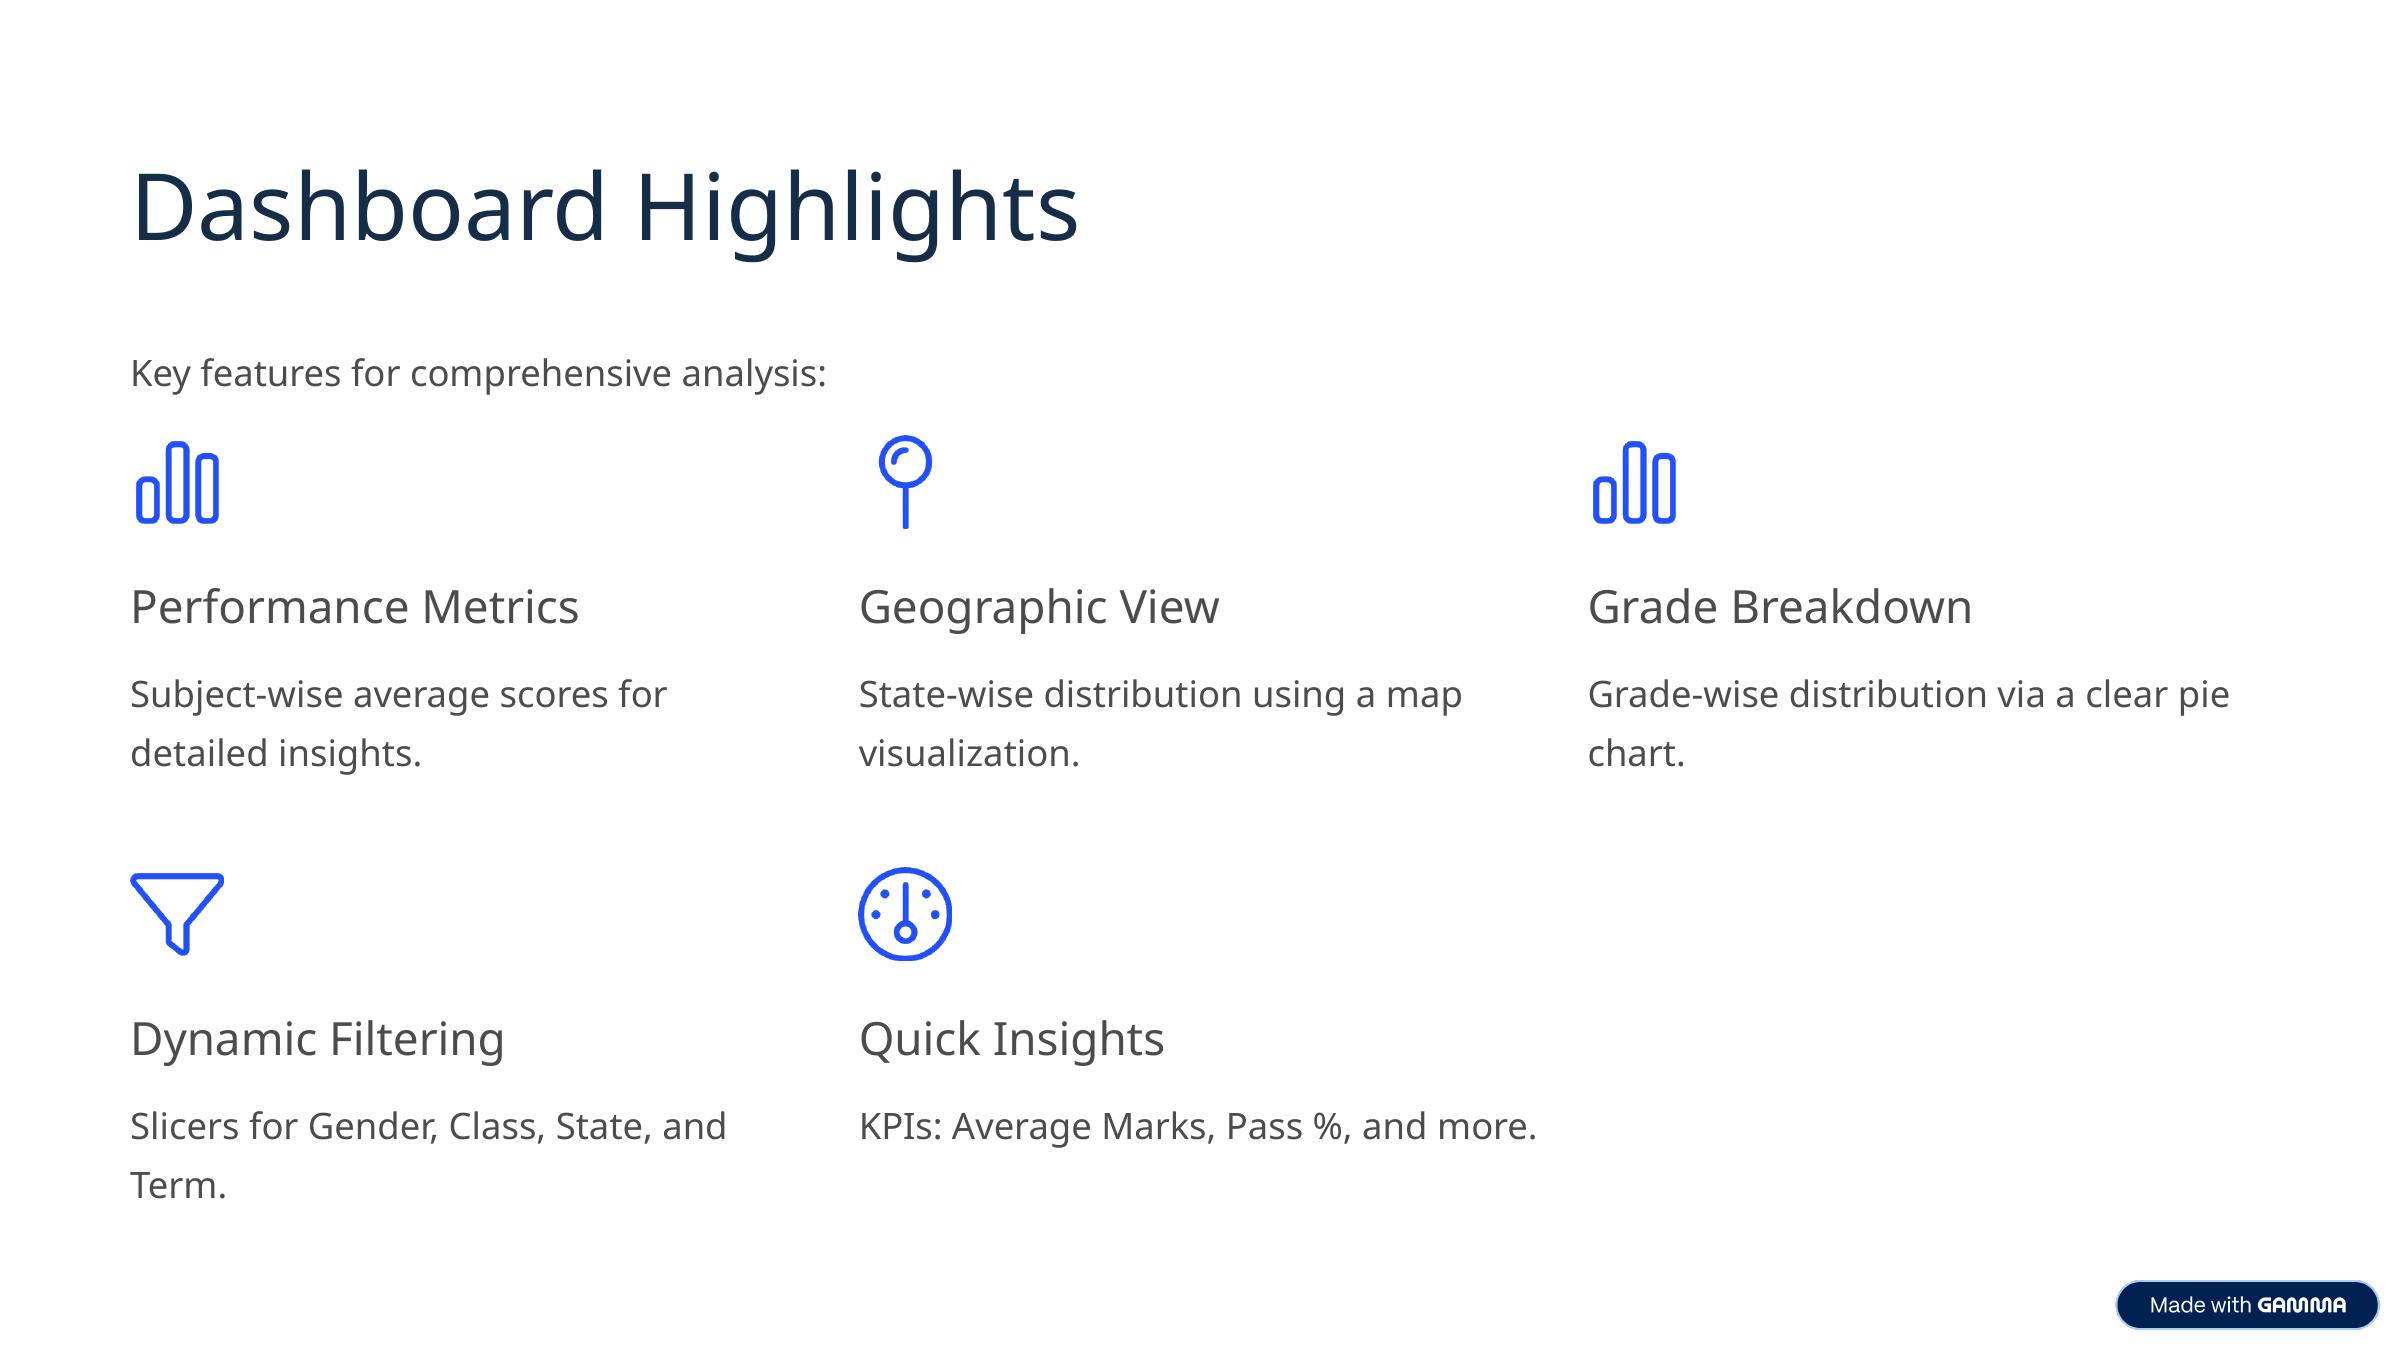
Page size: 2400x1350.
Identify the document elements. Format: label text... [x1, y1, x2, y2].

text_box Grade-wise distribution via a clear pie chart. [1587, 655, 2270, 775]
picture [130, 867, 224, 961]
text_box Subject-wise average scores for detailed insights. [130, 655, 813, 775]
picture [858, 867, 952, 961]
picture [858, 435, 952, 529]
text_box Key features for comprehensive analysis: [130, 334, 2270, 394]
text_box Slicers for Gender, Class, State, and Term. [130, 1087, 813, 1207]
text_box Dashboard Highlights [130, 143, 1061, 260]
text_box Grade Breakdown [1587, 574, 2053, 634]
text_box Geographic View [858, 574, 1324, 634]
text_box State-wise distribution using a map visualization. [858, 655, 1541, 775]
picture [130, 435, 224, 529]
picture [2106, 1271, 2389, 1339]
picture [1587, 435, 1681, 529]
text_box Quick Insights [858, 1007, 1324, 1066]
text_box KPIs: Average Marks, Pass %, and more. [858, 1087, 1541, 1147]
text_box Dynamic Filtering [130, 1007, 596, 1066]
text_box Performance Metrics [130, 574, 596, 634]
